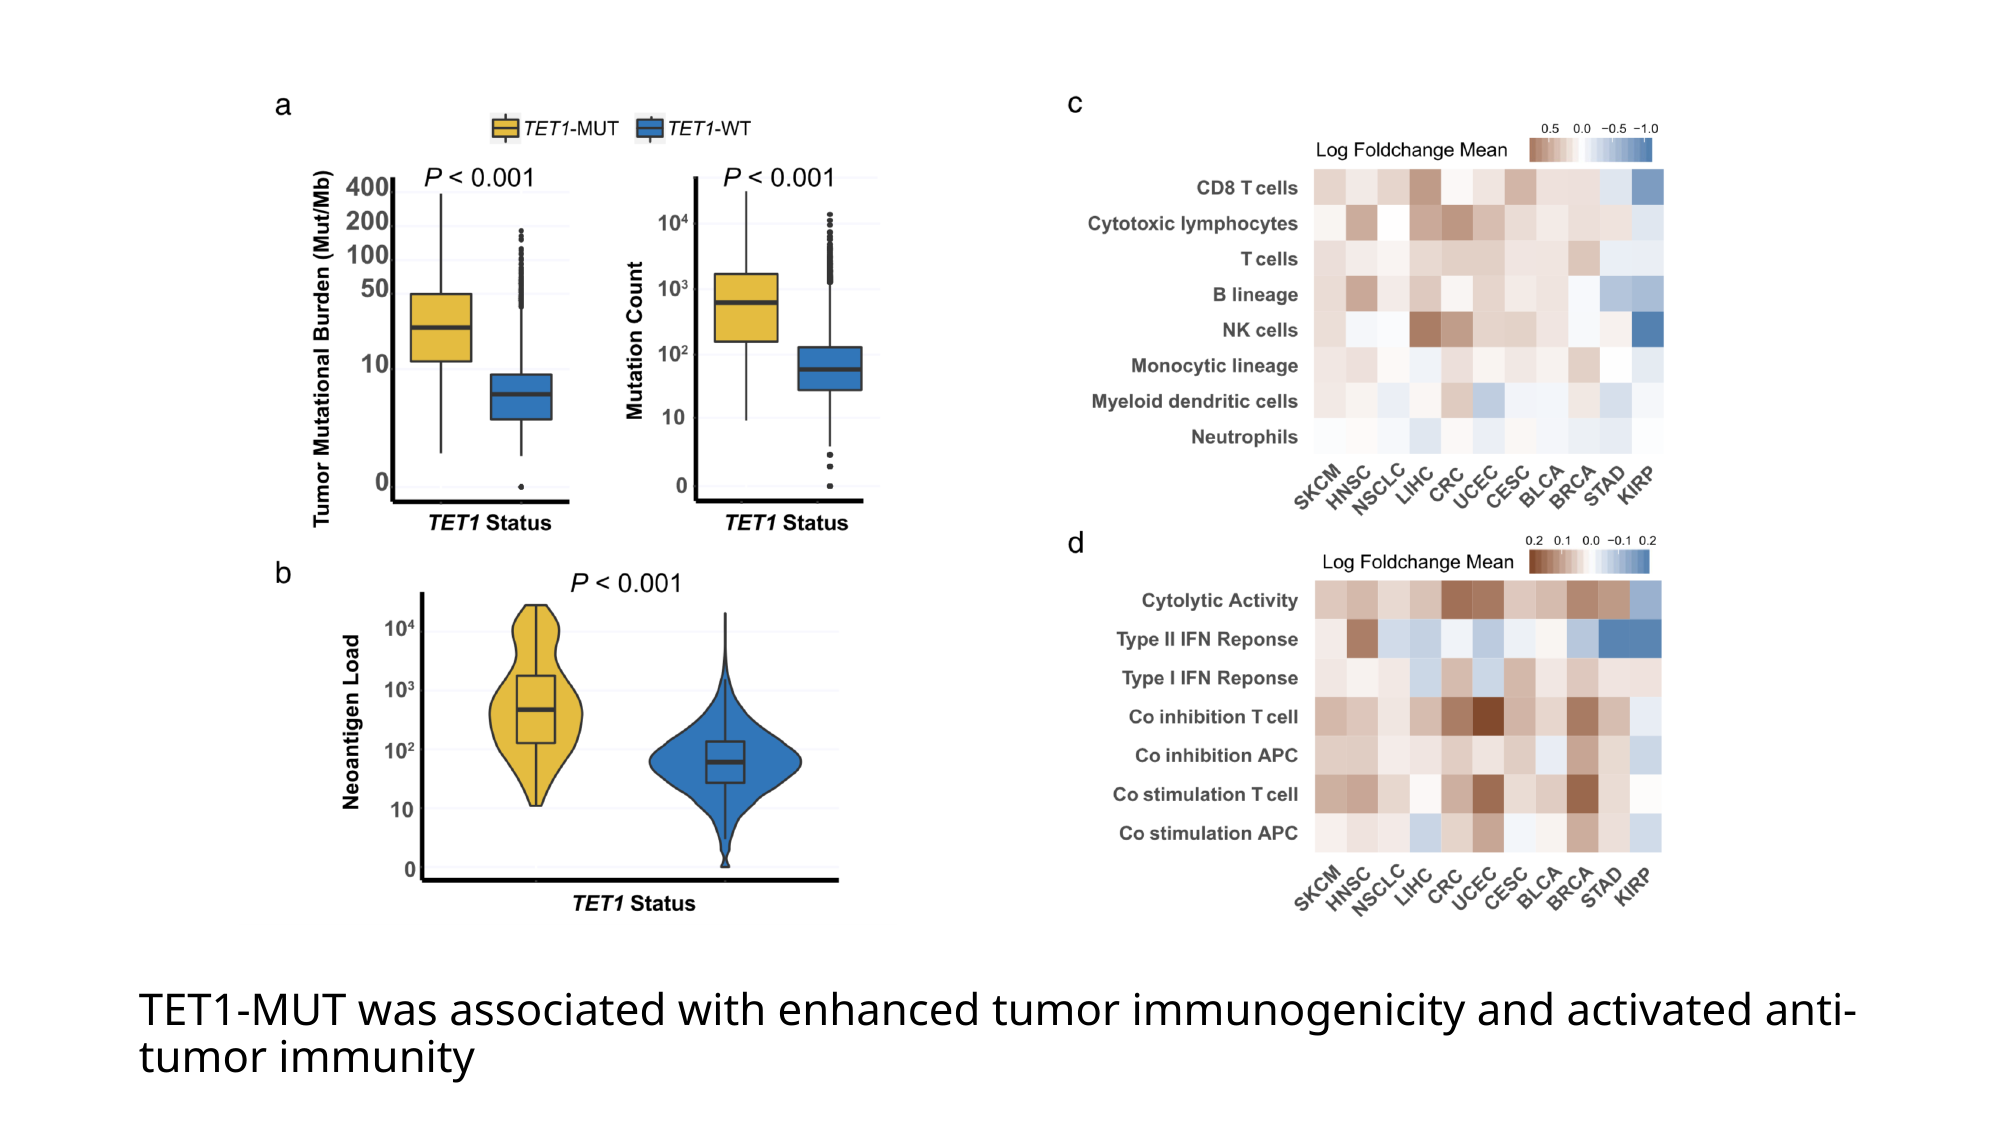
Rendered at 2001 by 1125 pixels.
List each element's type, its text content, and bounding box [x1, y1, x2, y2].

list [239, 87, 897, 925]
title TET1-MUT was associated with enhanced tumor immunogenicity and activated anti-tumor immunity [123, 924, 1968, 1125]
picture [1045, 87, 1693, 925]
